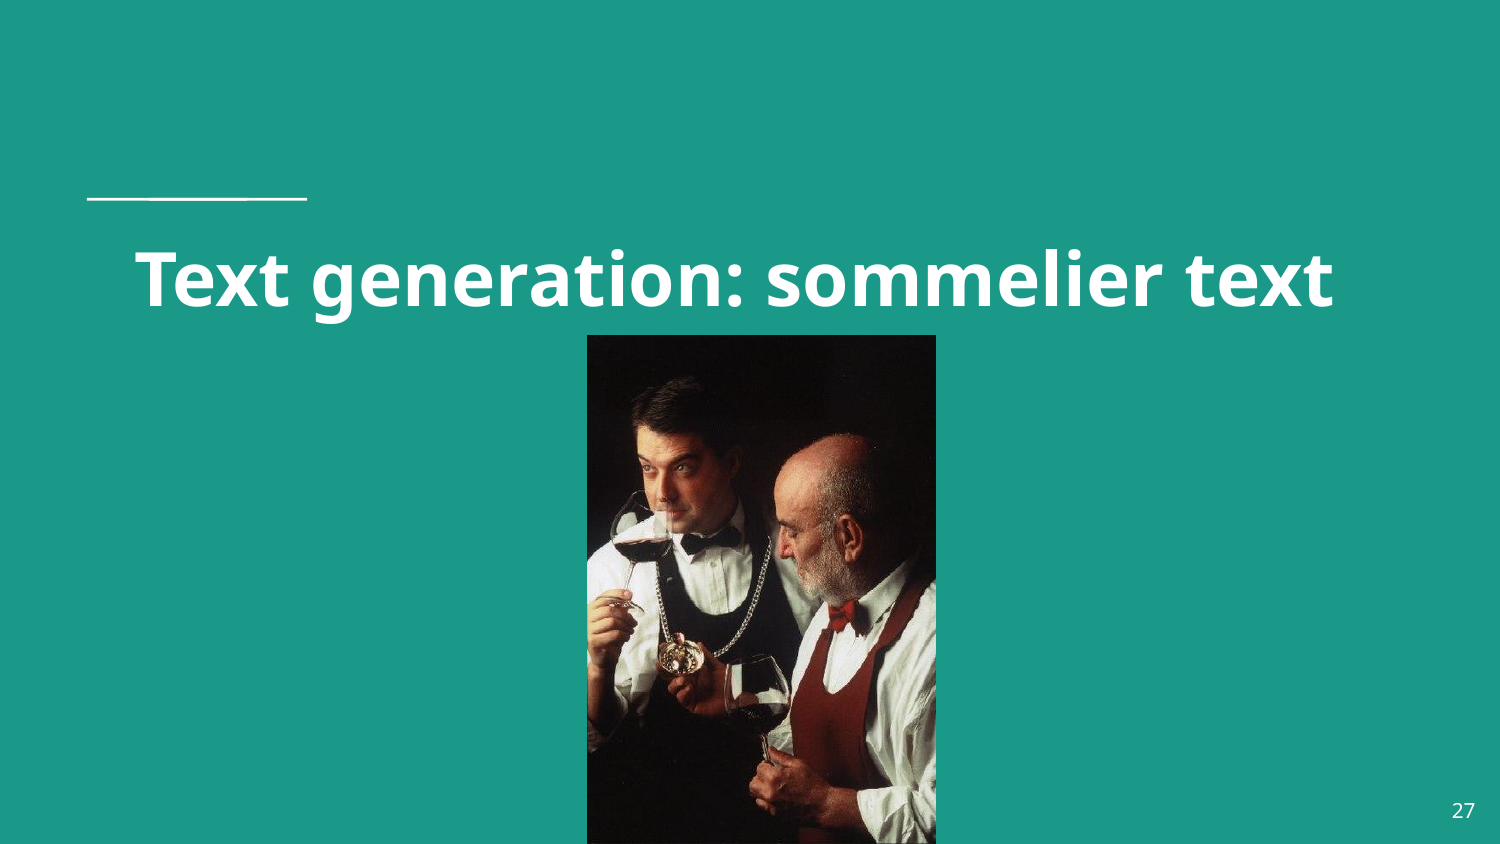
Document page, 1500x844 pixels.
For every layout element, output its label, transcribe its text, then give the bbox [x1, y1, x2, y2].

title Text generation: sommelier text [119, 216, 1381, 466]
picture [587, 335, 936, 844]
slide_number ‹#› [1400, 779, 1491, 844]
